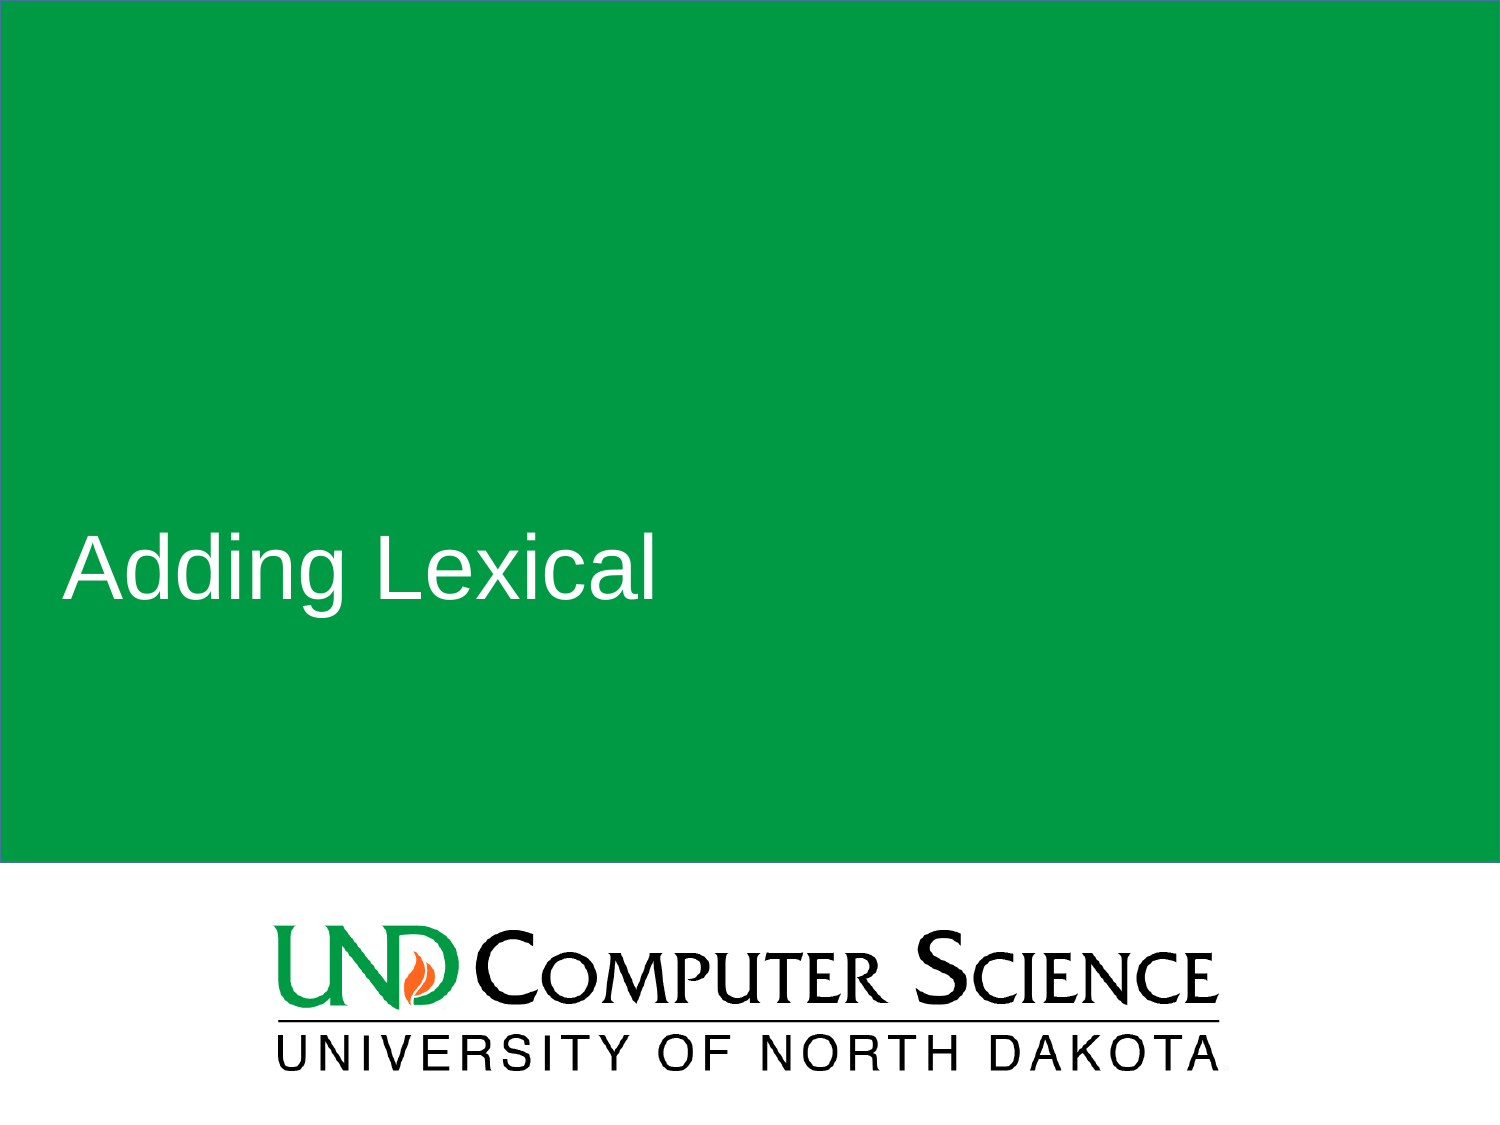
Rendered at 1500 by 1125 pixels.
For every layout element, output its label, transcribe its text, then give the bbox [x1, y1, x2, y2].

title Adding Lexical [47, 354, 1295, 627]
picture [263, 912, 1237, 1084]
